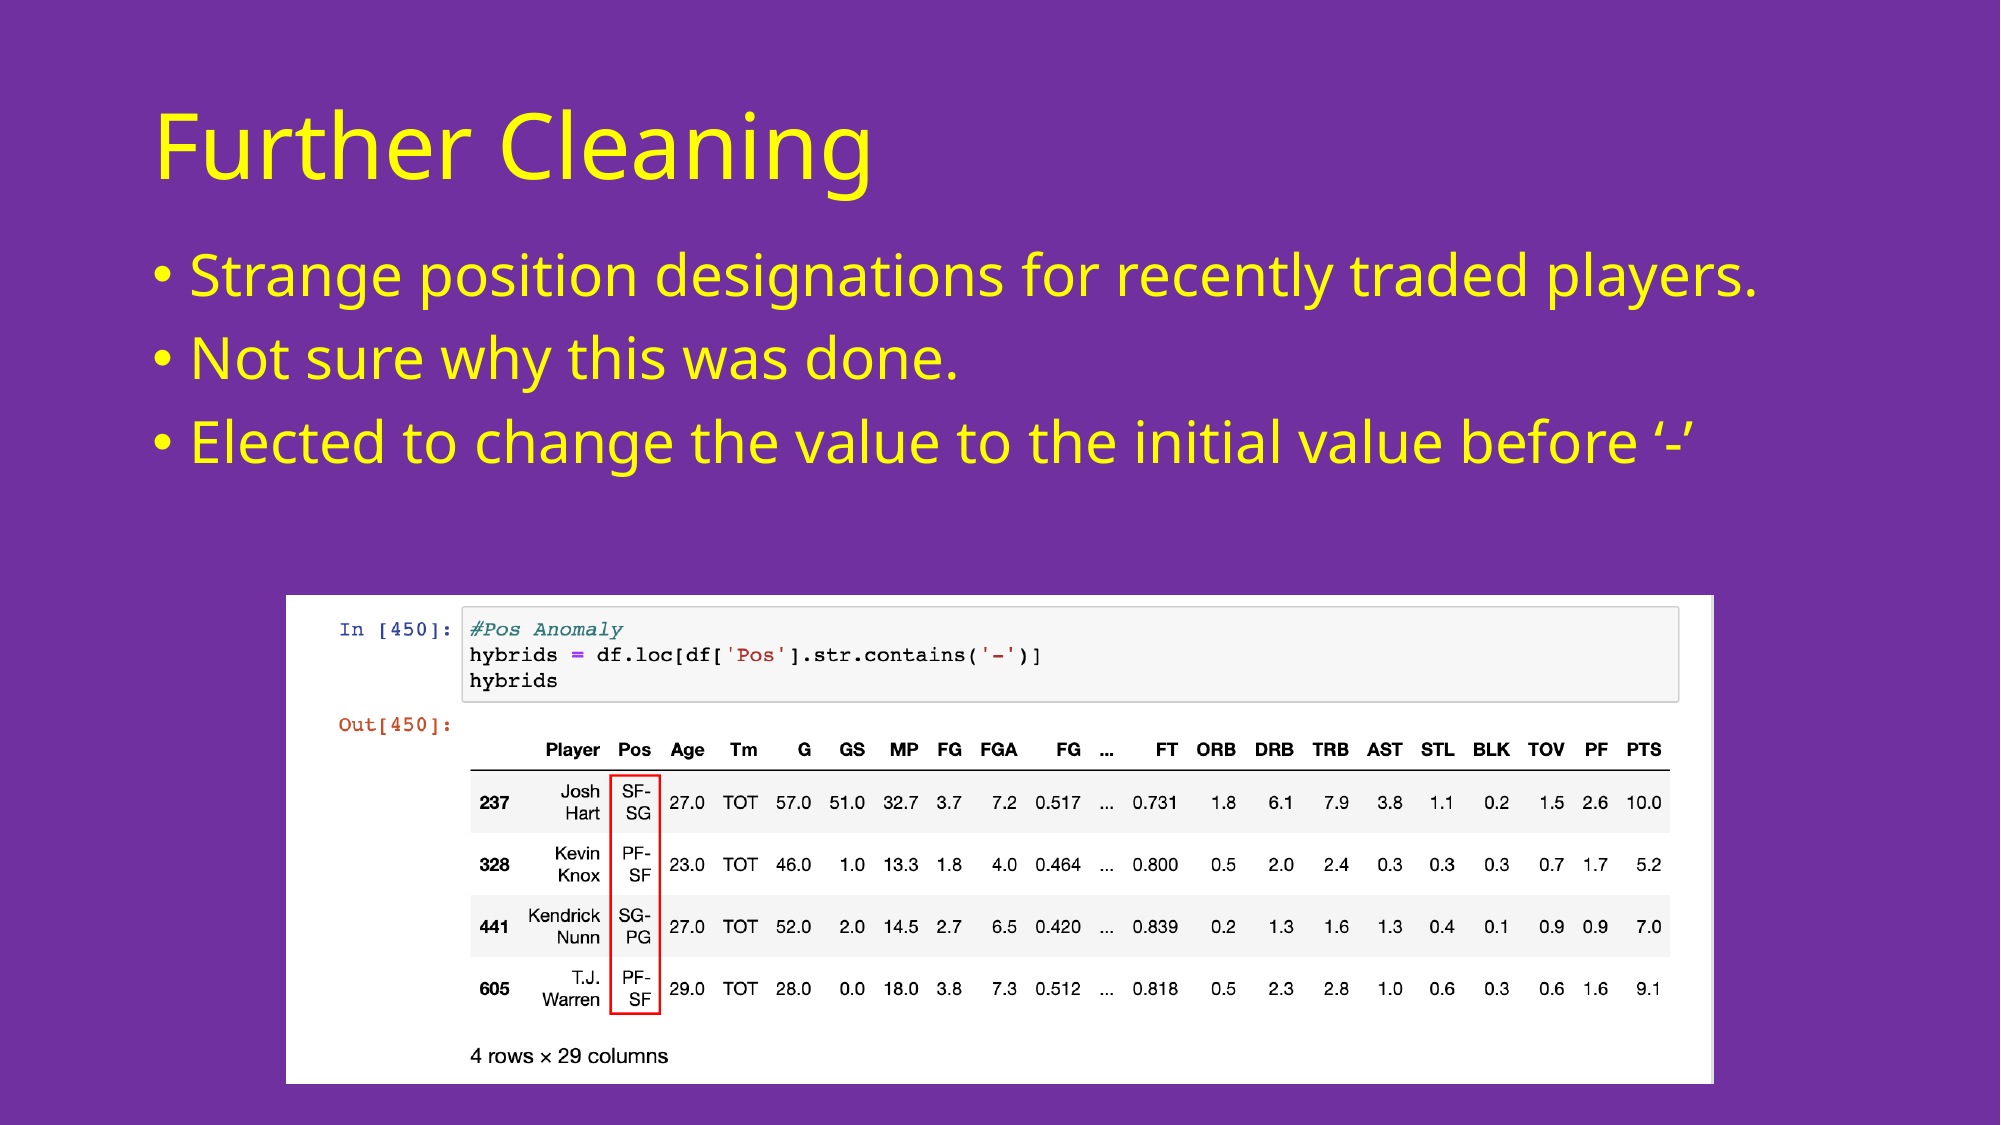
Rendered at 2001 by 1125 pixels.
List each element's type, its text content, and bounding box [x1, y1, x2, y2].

title Further Cleaning [137, 40, 1863, 238]
list Strange position designations for recently traded players. Not sure why this was done. Elected to change the value to the initial value before ‘-’ [137, 238, 1863, 952]
picture [286, 595, 1714, 1084]
